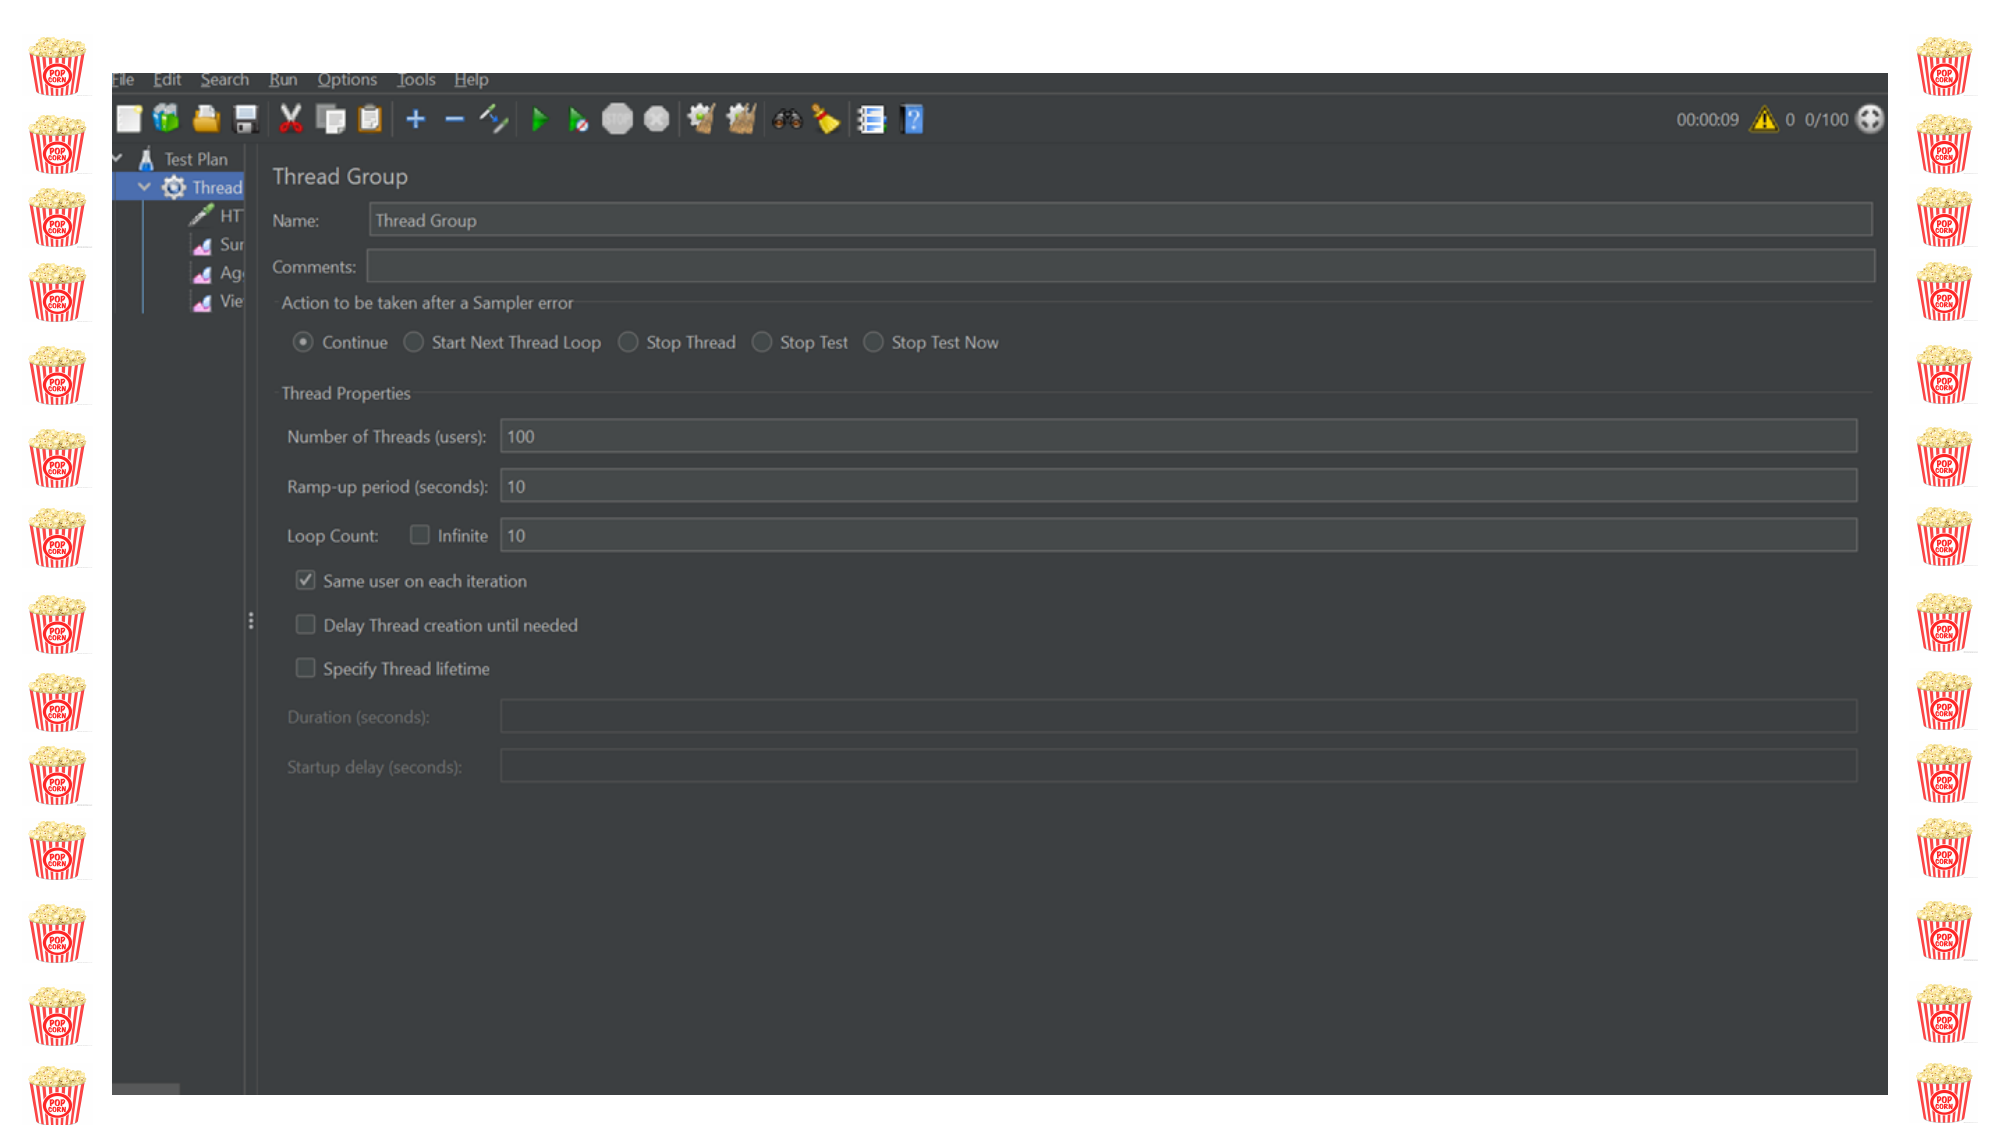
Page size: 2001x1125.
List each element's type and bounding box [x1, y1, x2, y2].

text_box [21, 33, 1979, 1125]
